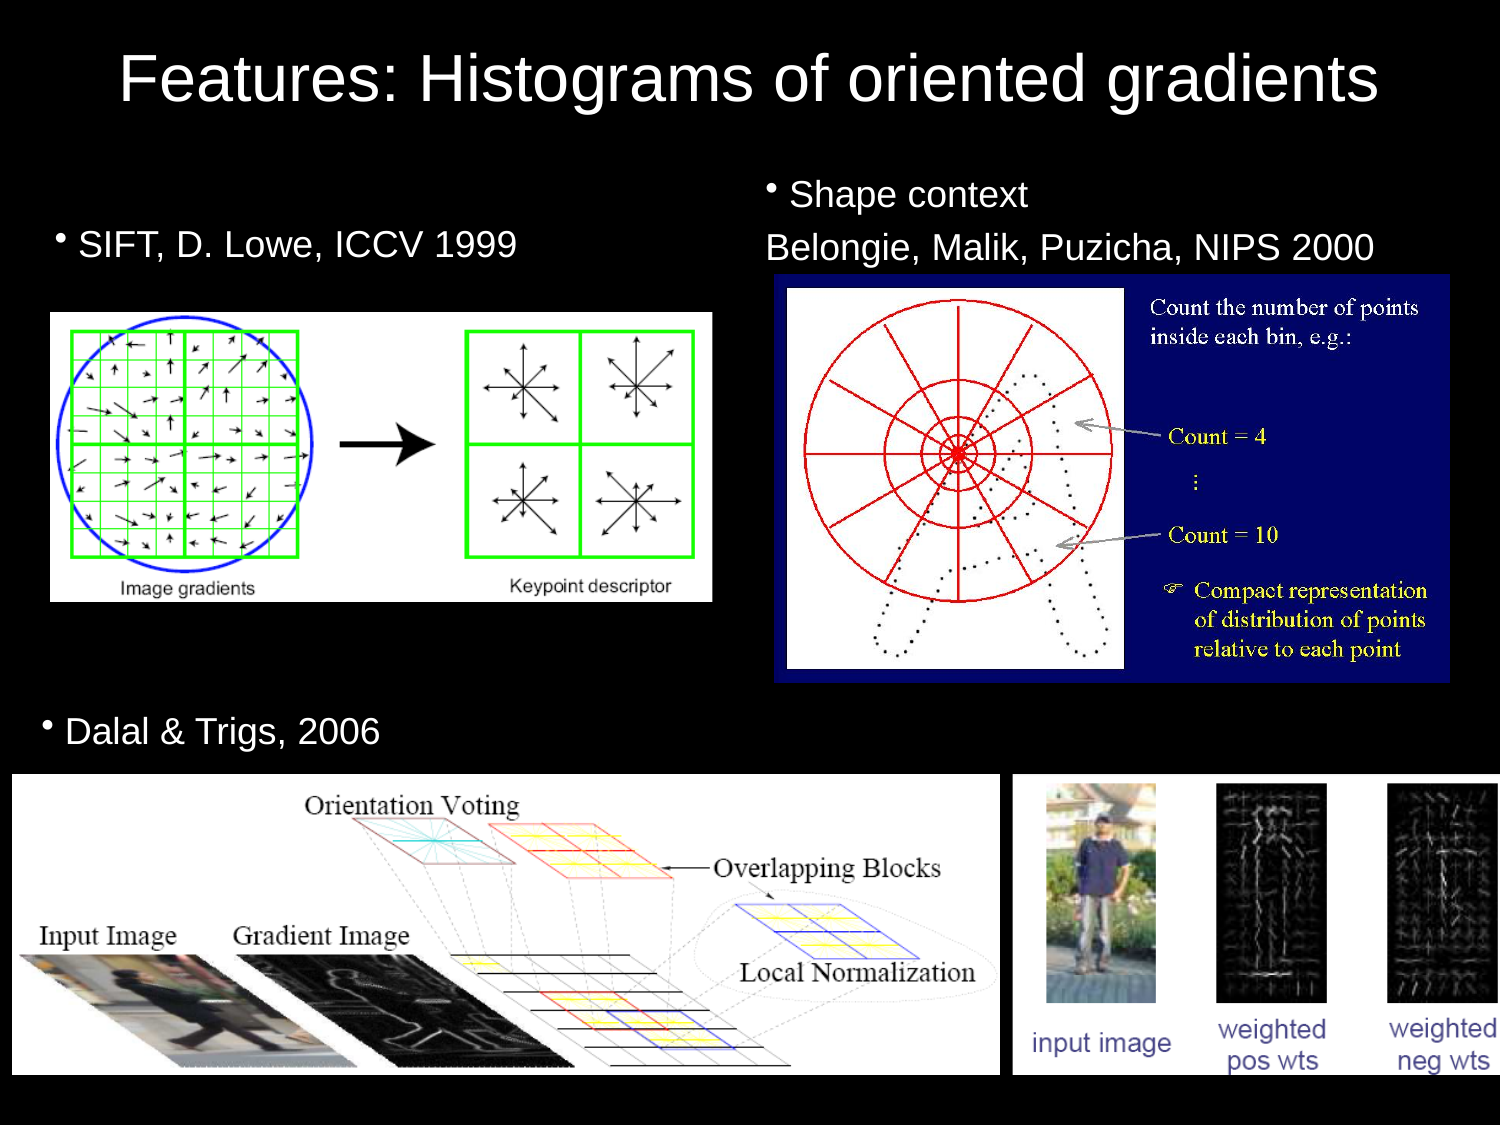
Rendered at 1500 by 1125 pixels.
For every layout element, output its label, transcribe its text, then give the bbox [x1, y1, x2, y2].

title Features: Histograms of oriented gradients [74, 0, 1426, 151]
text_box SIFT, D. Lowe, ICCV 1999 [39, 212, 533, 273]
picture [774, 274, 1451, 684]
text_box Dalal & Trigs, 2006 [26, 699, 396, 760]
picture [1012, 774, 1500, 1075]
picture [12, 774, 1001, 1076]
picture [49, 312, 713, 603]
text_box Shape context Belongie, Malik, Puzicha, NIPS 2000 [750, 162, 1390, 275]
